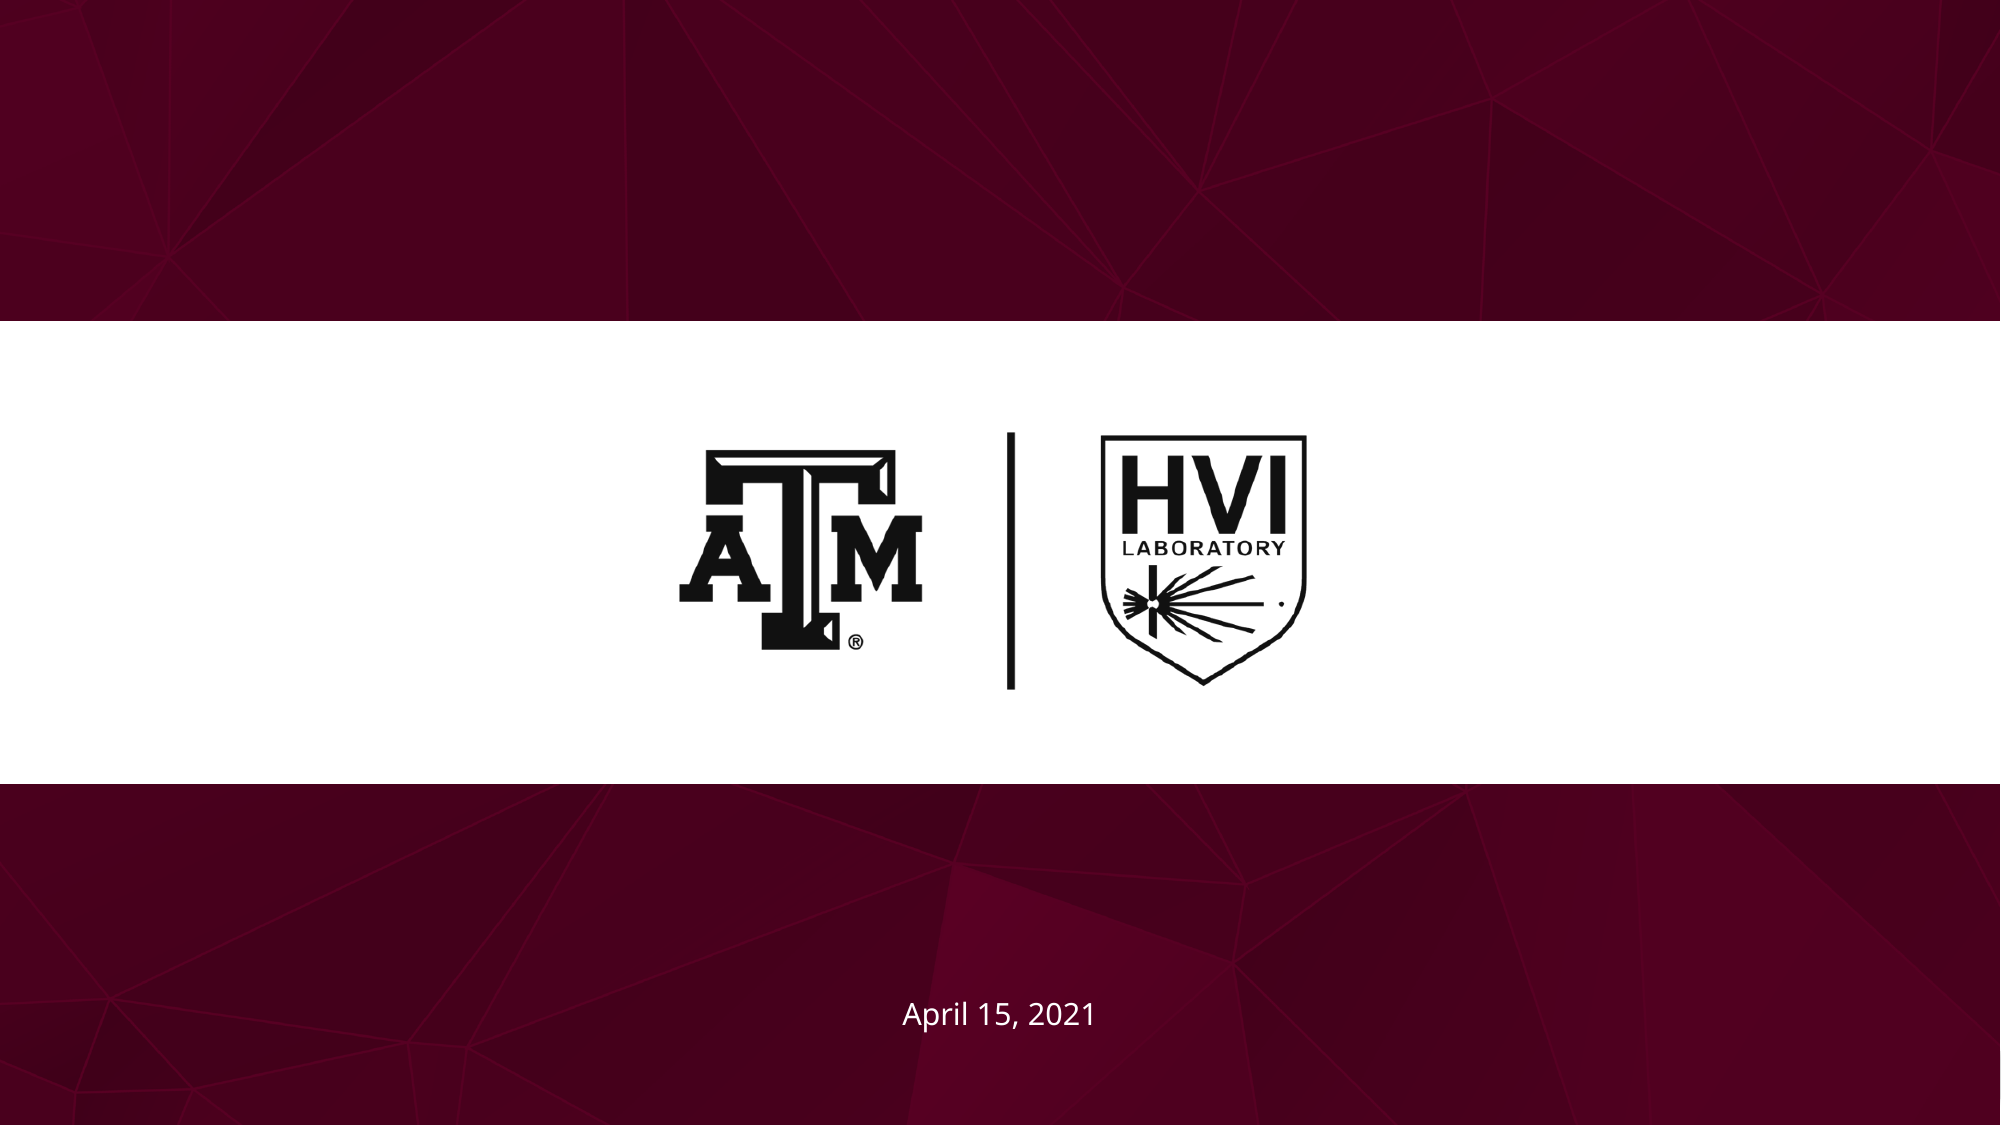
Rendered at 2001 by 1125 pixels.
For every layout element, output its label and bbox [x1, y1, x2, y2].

picture [667, 373, 1319, 748]
picture [0, 0, 2000, 322]
picture [0, 784, 2000, 1125]
